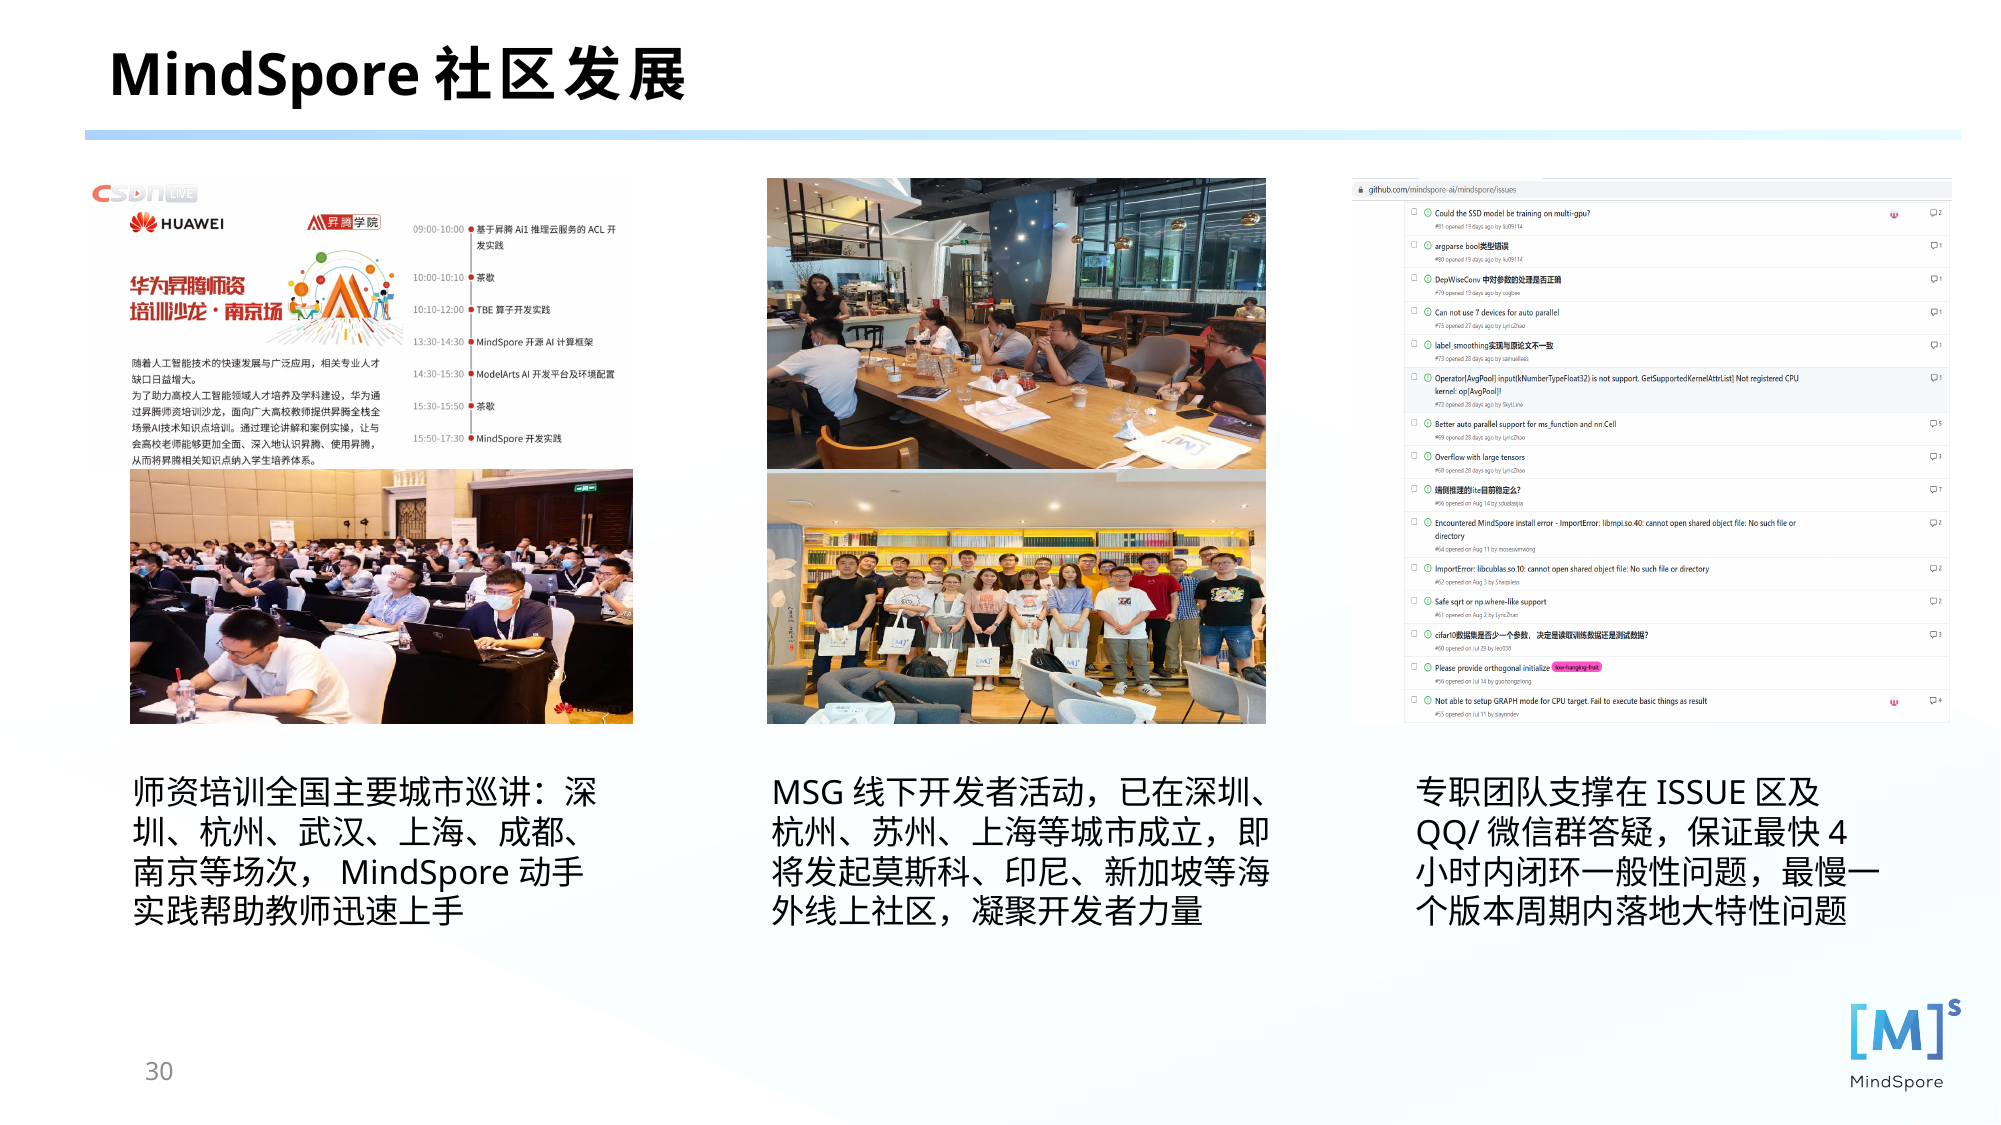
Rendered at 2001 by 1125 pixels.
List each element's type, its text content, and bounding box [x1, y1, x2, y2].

picture [1845, 996, 1961, 1094]
text_box MSG线下开发者活动，已在深圳、杭州、苏州、上海等城市成立，即将发起莫斯科、印尼、新加坡等海外线上社区，凝聚开发者力量 [756, 763, 1304, 938]
text_box 专职团队支撑在ISSUE区及QQ/微信群答疑，保证最快4小时内闭环一般性问题，最慢一个版本周期内落地大特性问题 [1400, 763, 1903, 938]
text_box MindSpore社区发展 [93, 29, 1944, 115]
picture [87, 178, 633, 724]
slide_number 30 [130, 1042, 581, 1103]
text_box 师资培训全国主要城市巡讲：深圳、杭州、武汉、上海、成都、南京等场次，MindSpore动手实践帮助教师迅速上手 [117, 763, 620, 938]
picture [767, 178, 1266, 724]
picture [1352, 178, 1952, 724]
